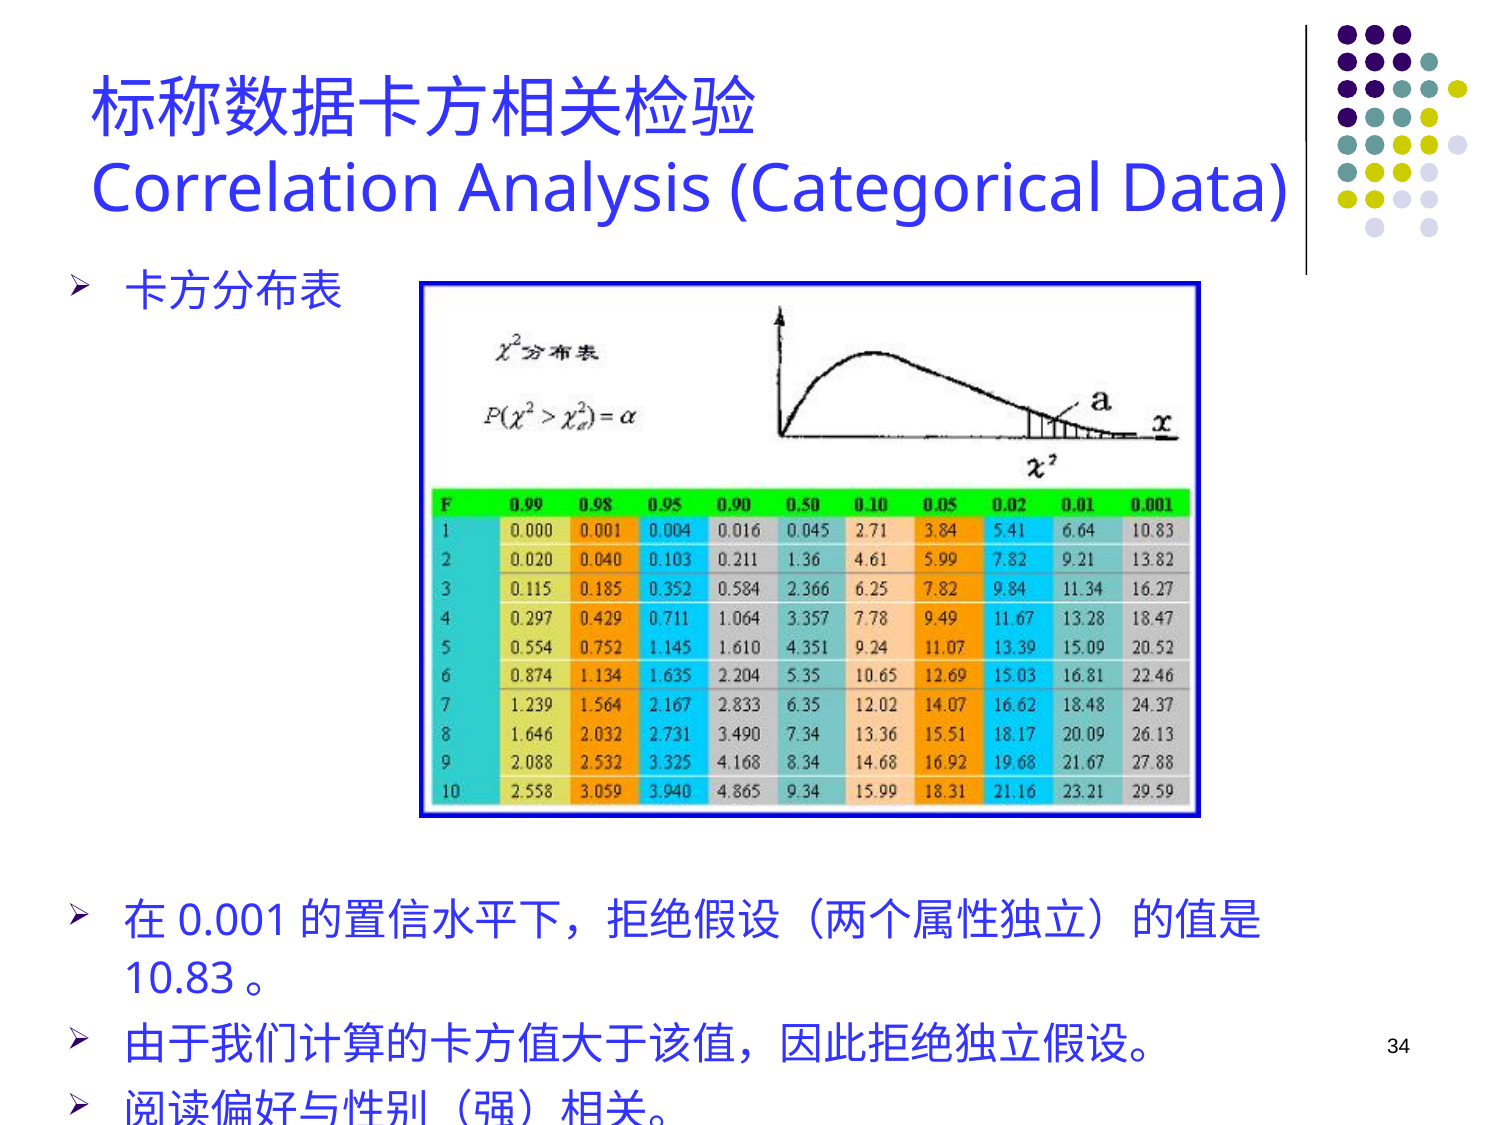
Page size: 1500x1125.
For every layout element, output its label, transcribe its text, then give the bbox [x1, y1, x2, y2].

text_box 在0.001的置信水平下，拒绝假设（两个属性独立）的值是10.83。 由于我们计算的卡方值大于该值，因此拒绝独立假设。 阅读偏好与性别（强）相关。 [52, 879, 1403, 1083]
slide_number 34 [1074, 1024, 1426, 1101]
picture [418, 281, 1201, 819]
title 标称数据卡方相关检验 Correlation Analysis (Categorical Data) [75, 20, 1313, 233]
list 卡方分布表 [53, 250, 1404, 337]
